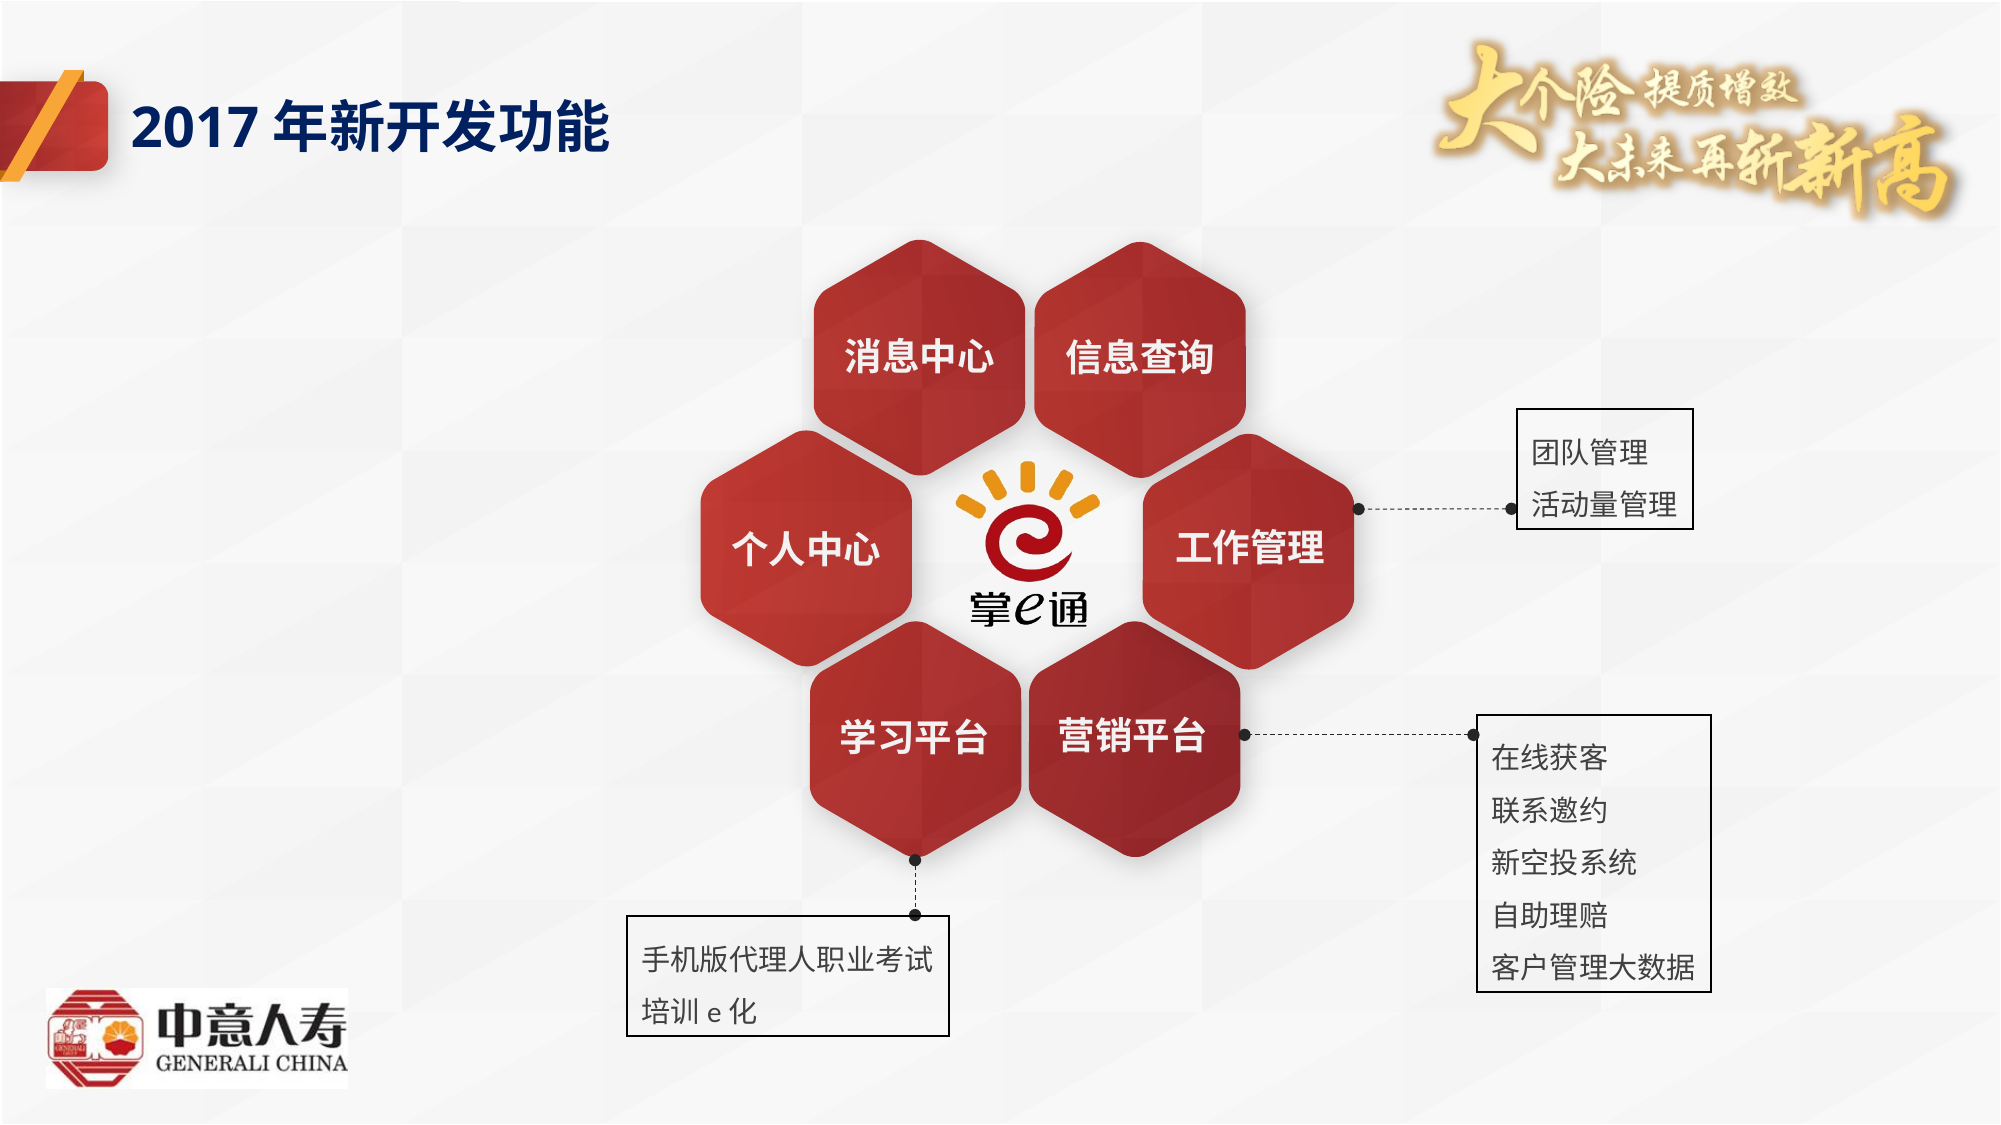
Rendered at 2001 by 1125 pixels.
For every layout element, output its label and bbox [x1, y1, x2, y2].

picture [1427, 33, 1966, 238]
picture [700, 239, 1355, 858]
text_box [0, 0, 2000, 1125]
picture [46, 989, 348, 1089]
picture [84, 81, 109, 171]
text_box [0, 56, 84, 196]
